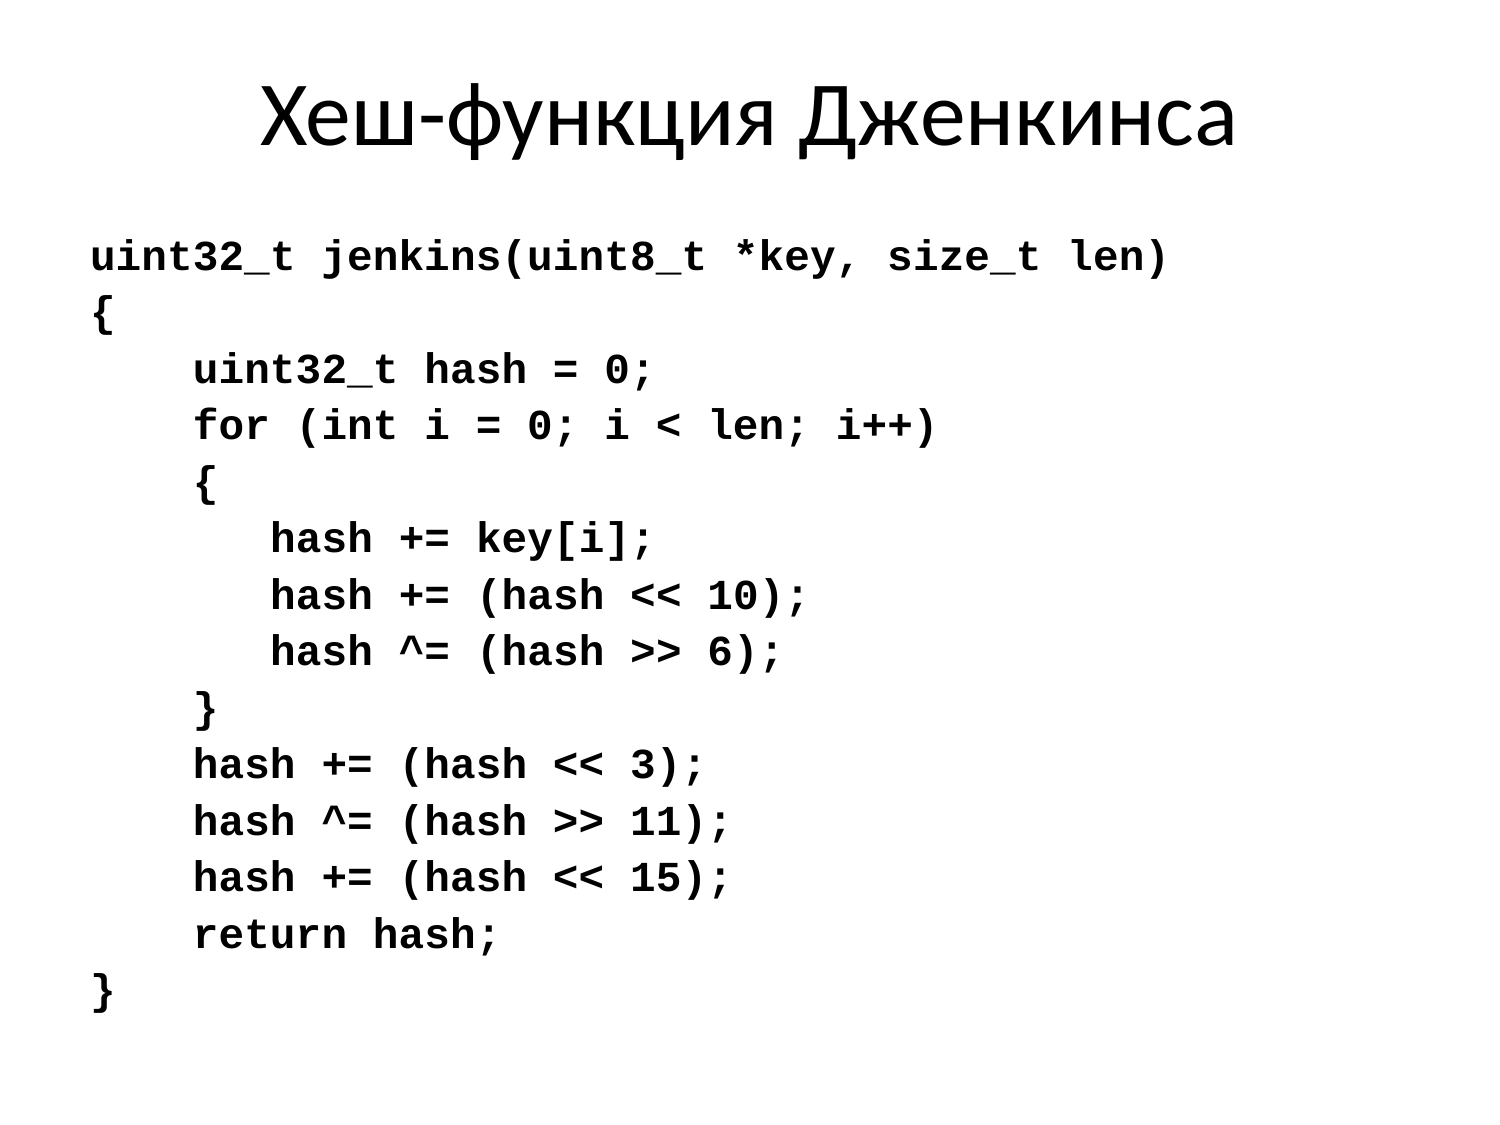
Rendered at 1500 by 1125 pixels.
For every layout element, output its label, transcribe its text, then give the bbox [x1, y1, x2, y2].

title Хеш-функция Дженкинса [75, 45, 1425, 173]
list uint32_t jenkins(uint8_t *key, size_t len) { uint32_t hash = 0; for (int i = 0; i < len; i++) { hash += key[i]; hash += (hash << 10); hash ^= (hash >> 6); } hash += (hash << 3); hash ^= (hash >> 11); hash += (hash << 15); return hash; } [75, 219, 1247, 1024]
